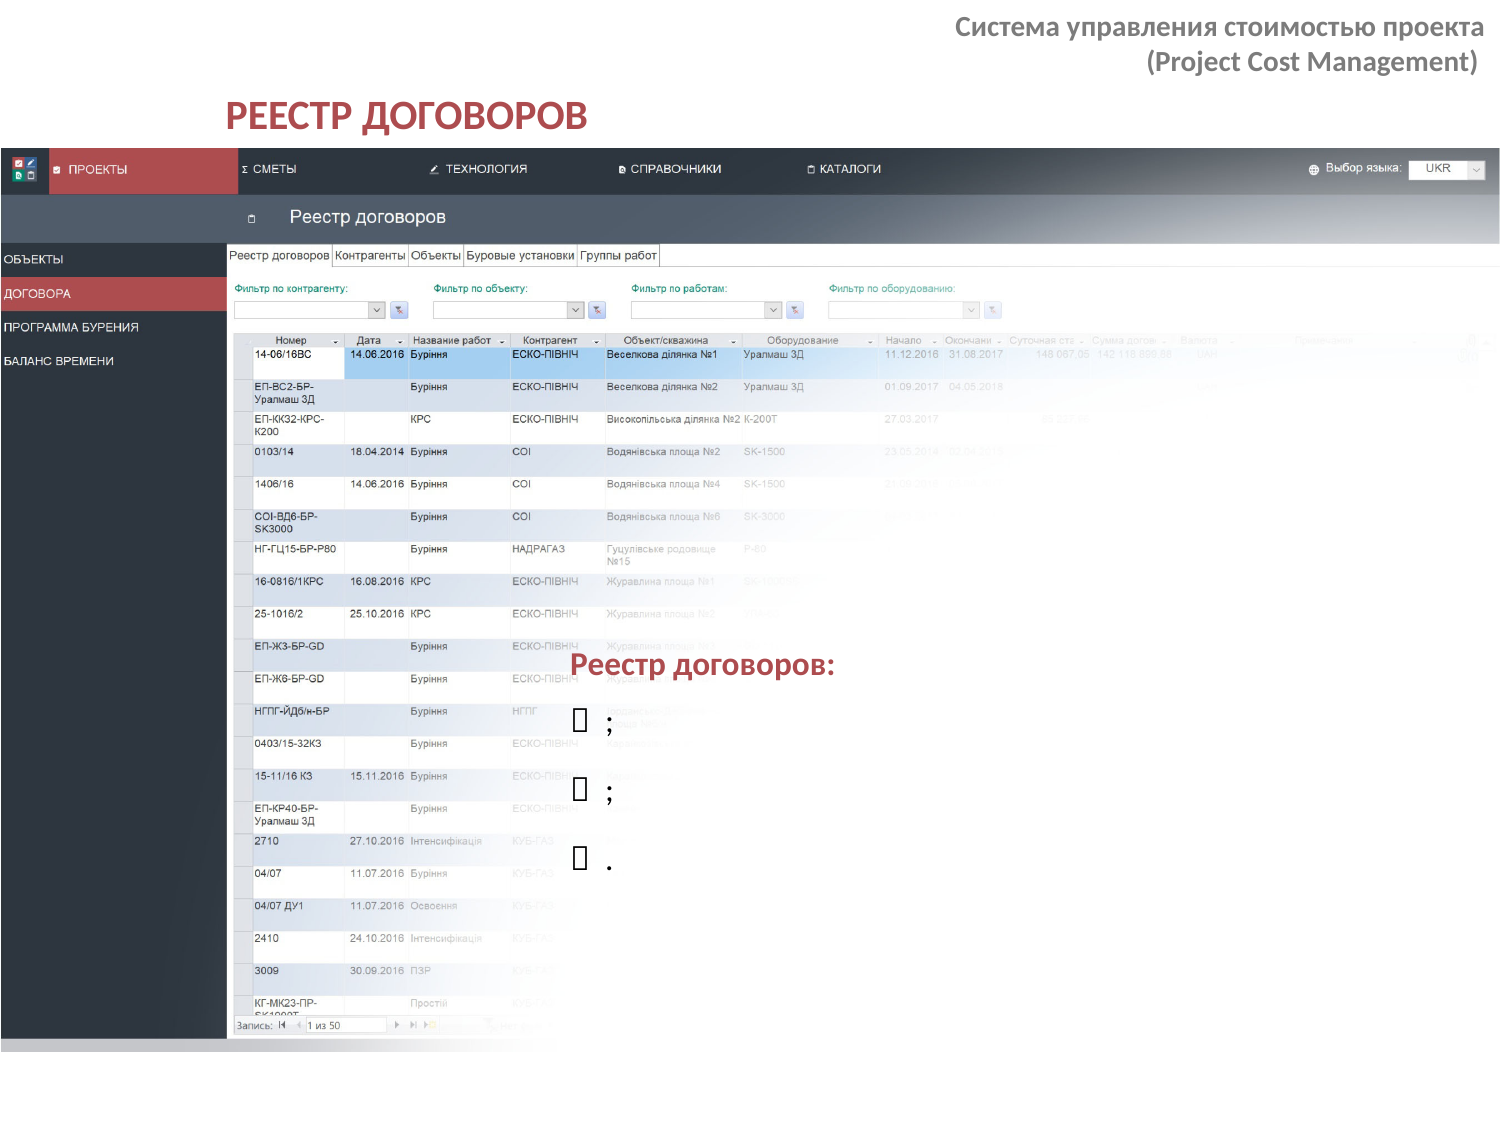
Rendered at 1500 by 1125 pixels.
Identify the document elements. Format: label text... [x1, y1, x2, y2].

picture [0, 148, 1500, 1052]
text_box Система управления стоимостью проекта (Project Cost Management) [934, 0, 1500, 85]
text_box РЕЕСТР ДОГОВОРОВ [210, 85, 1500, 148]
